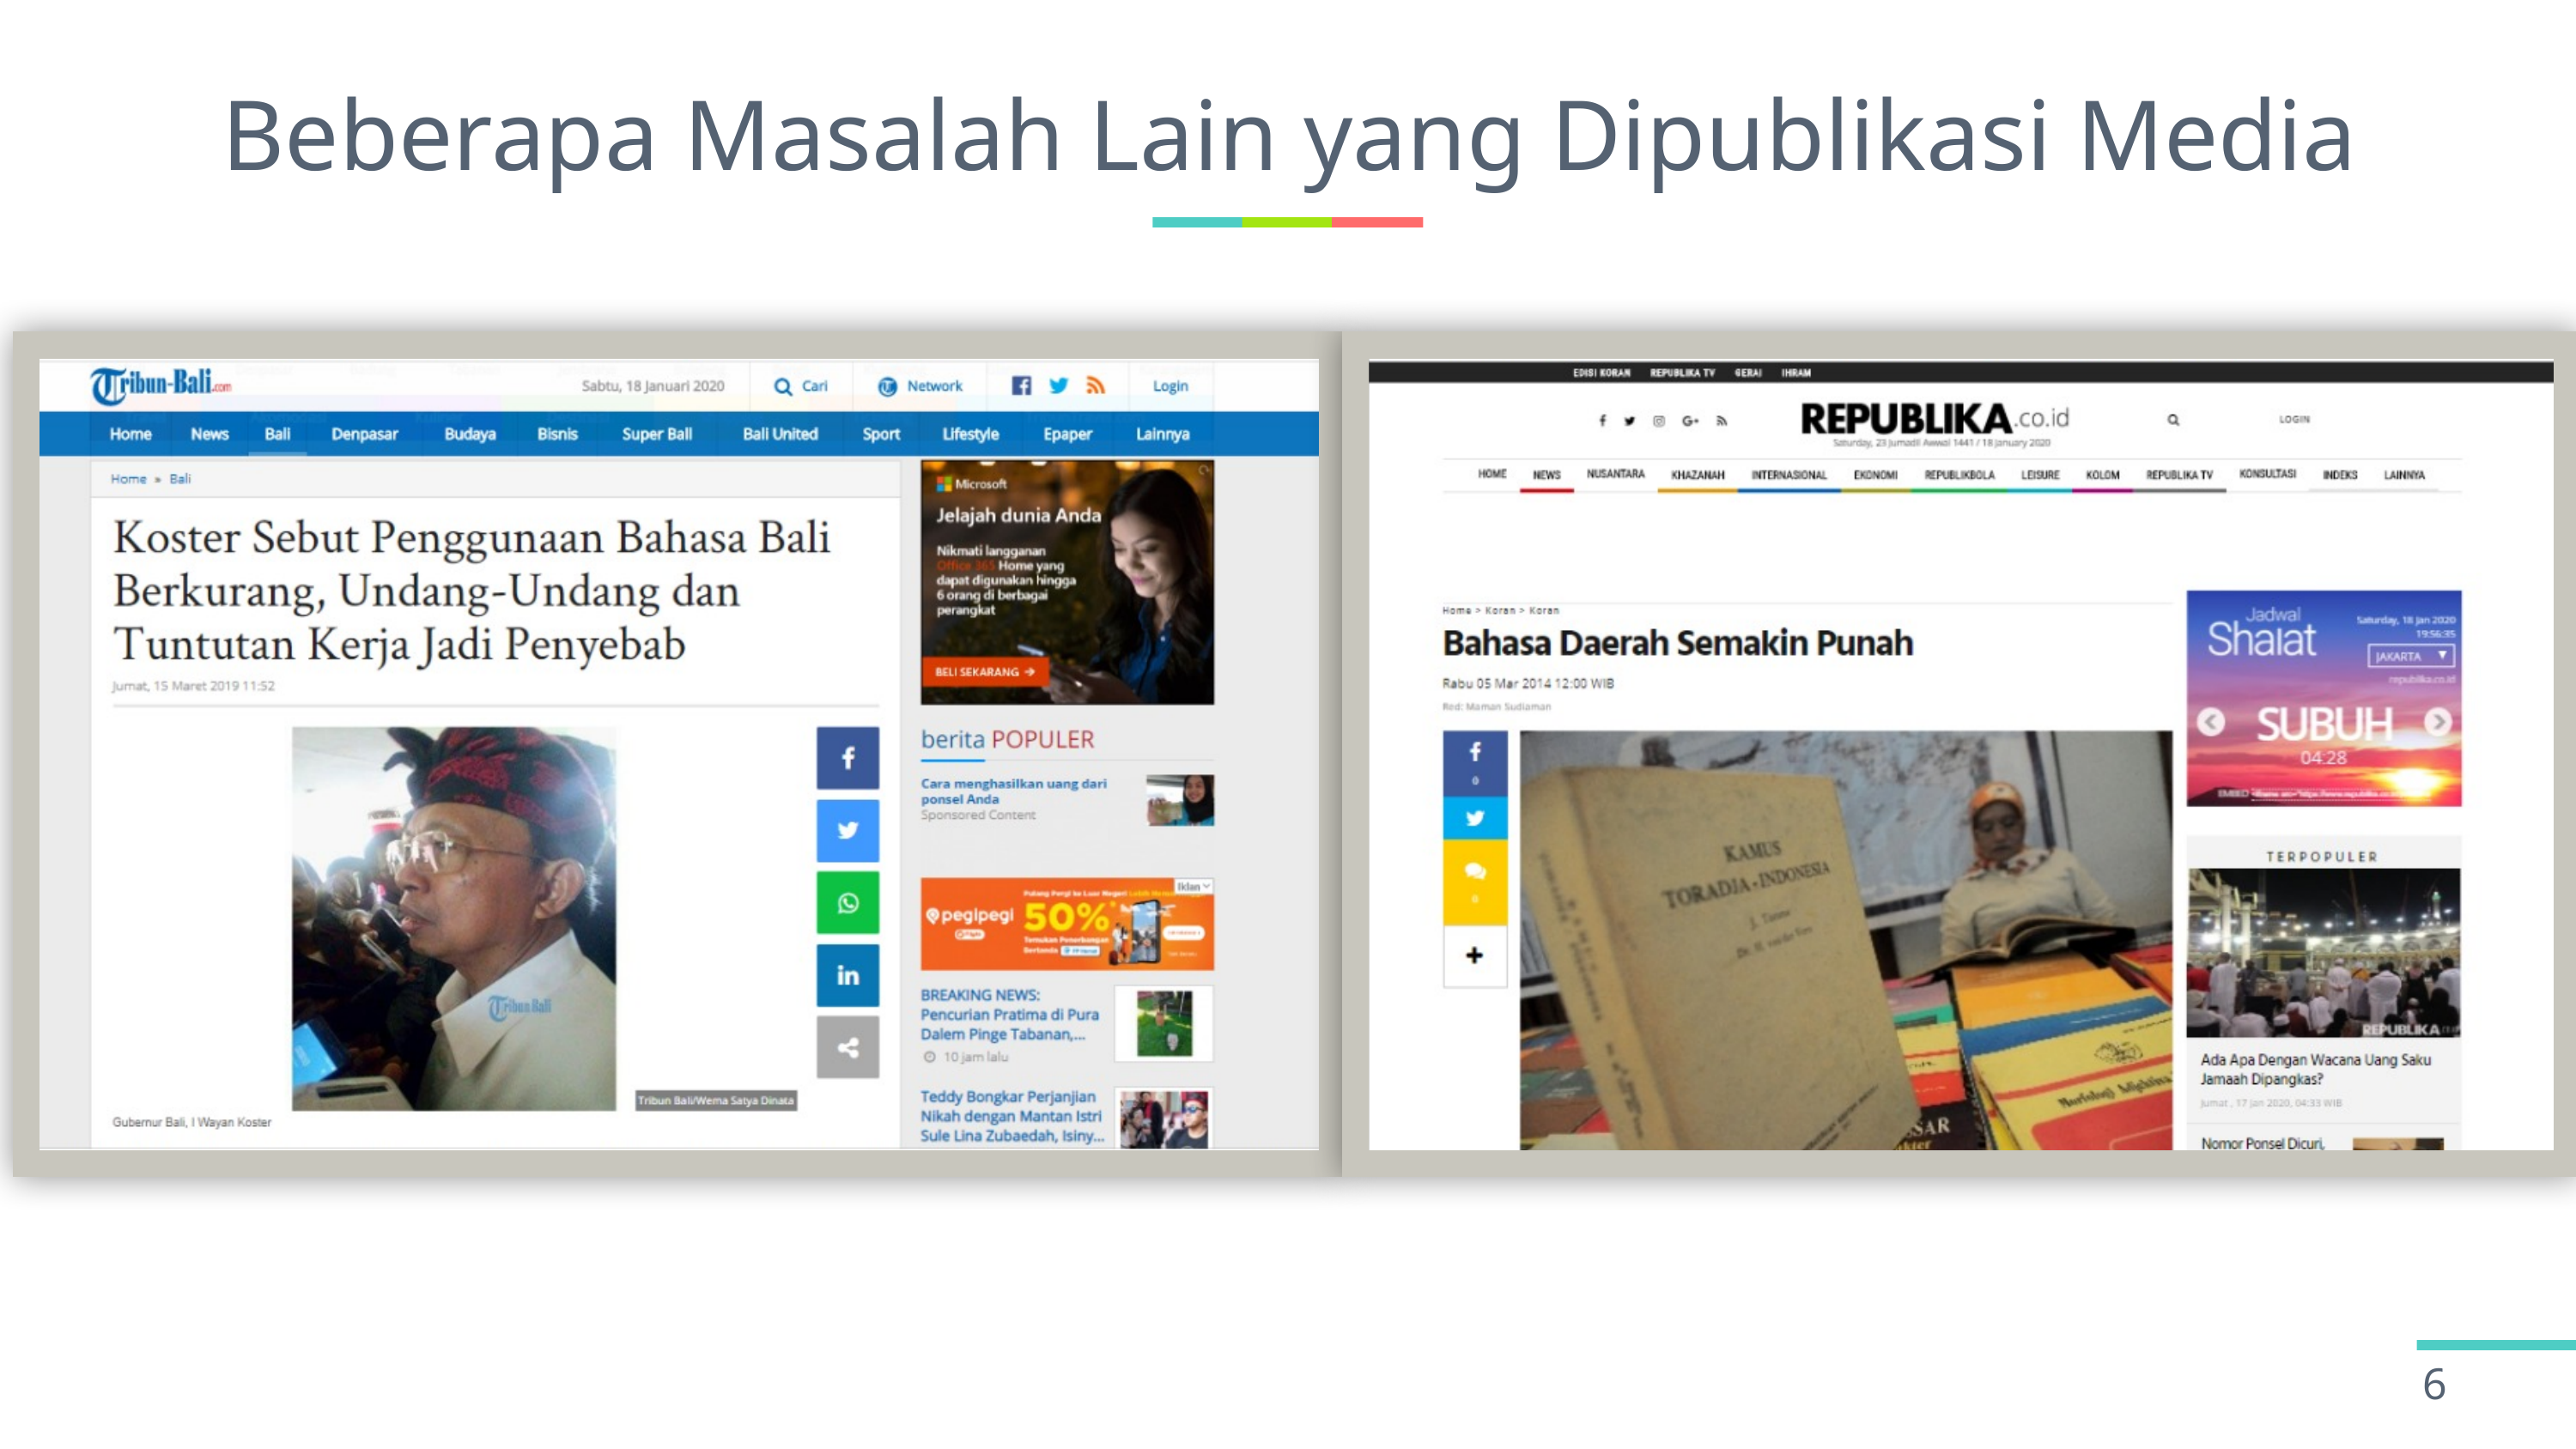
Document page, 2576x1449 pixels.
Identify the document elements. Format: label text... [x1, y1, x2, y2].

title Beberapa Masalah Lain yang Dipublikasi Media [69, 49, 2512, 230]
picture [1369, 358, 2554, 1150]
slide_number 6 [2409, 1351, 2576, 1421]
picture [39, 358, 1319, 1150]
